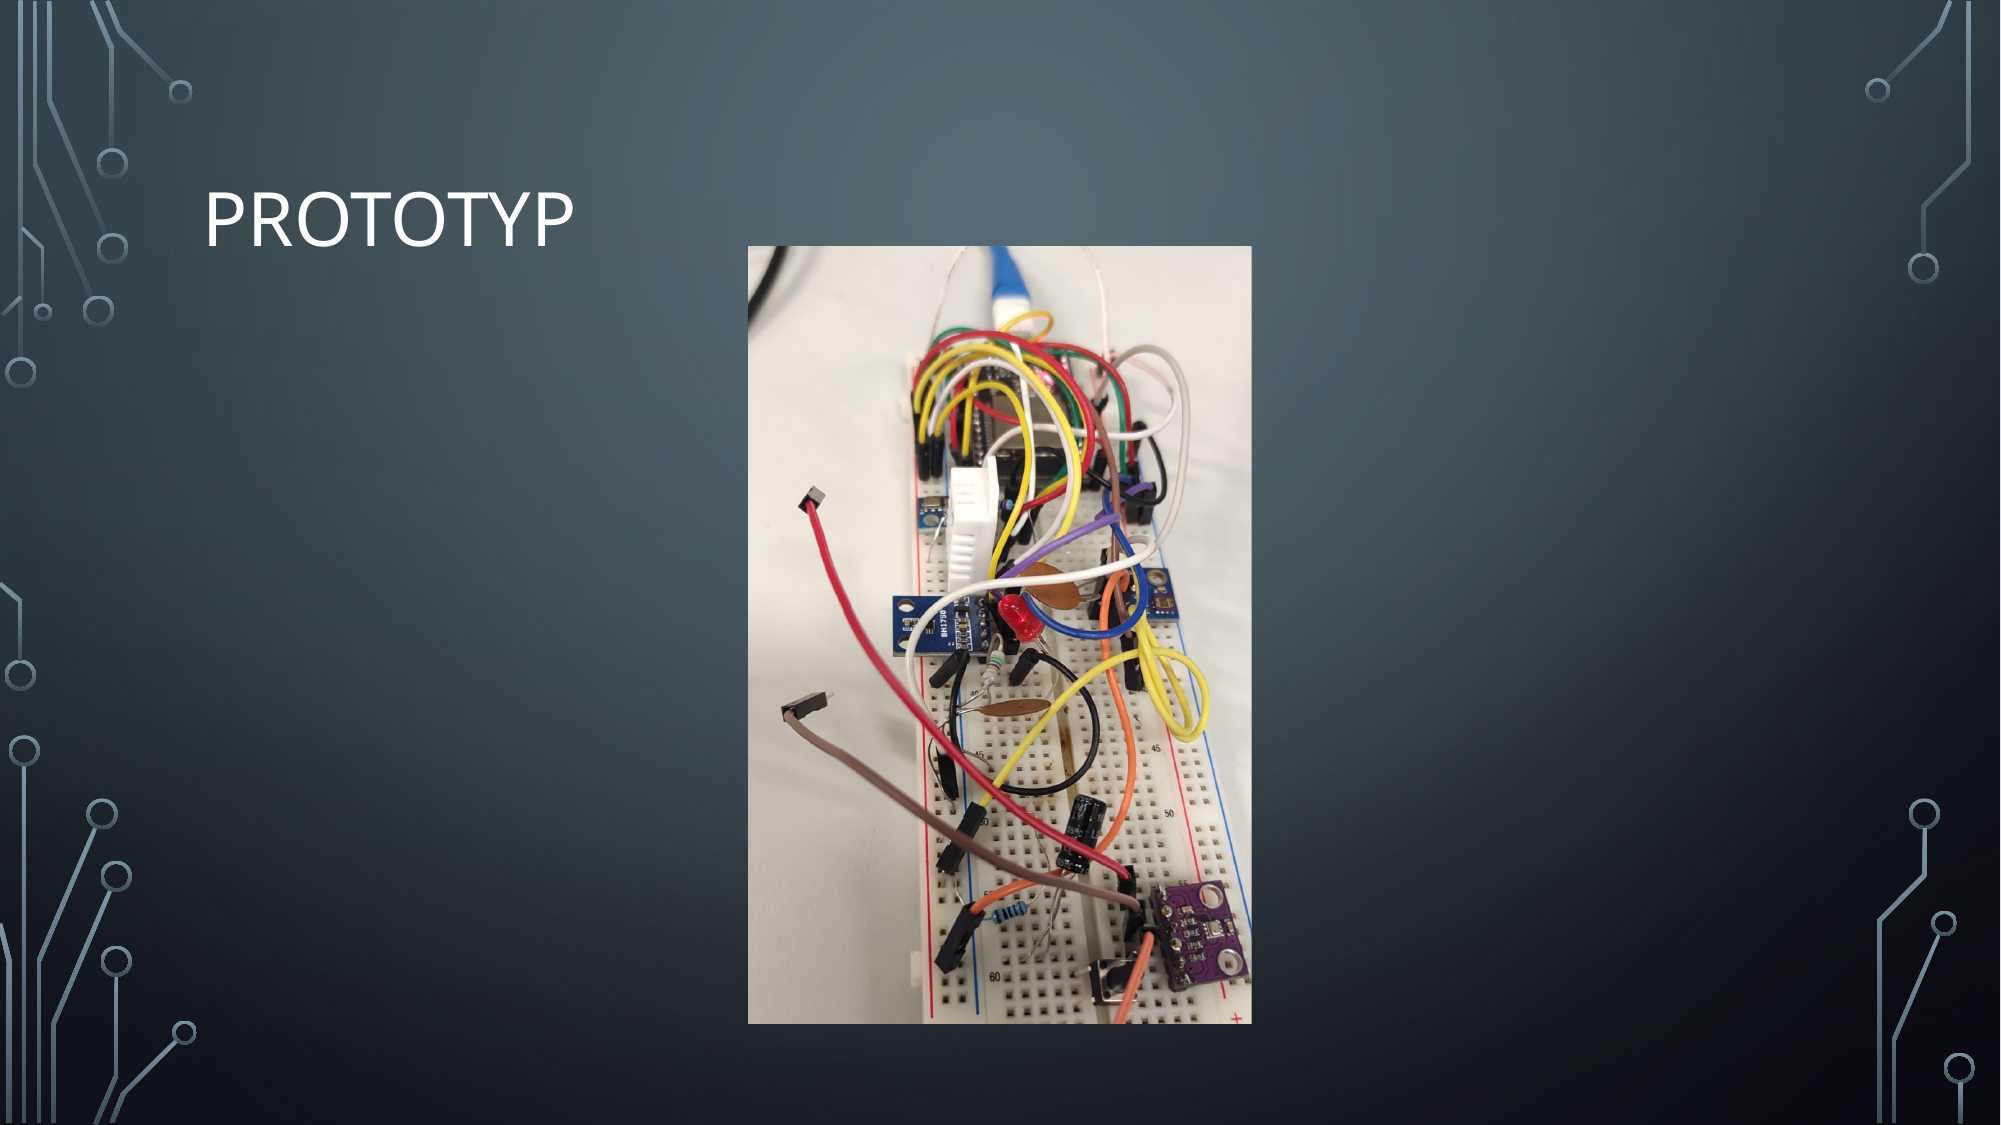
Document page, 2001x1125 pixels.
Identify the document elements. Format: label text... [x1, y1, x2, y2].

picture [748, 246, 1252, 382]
picture [748, 887, 1252, 1024]
title Prototyp [187, 101, 1813, 344]
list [610, 382, 1389, 887]
